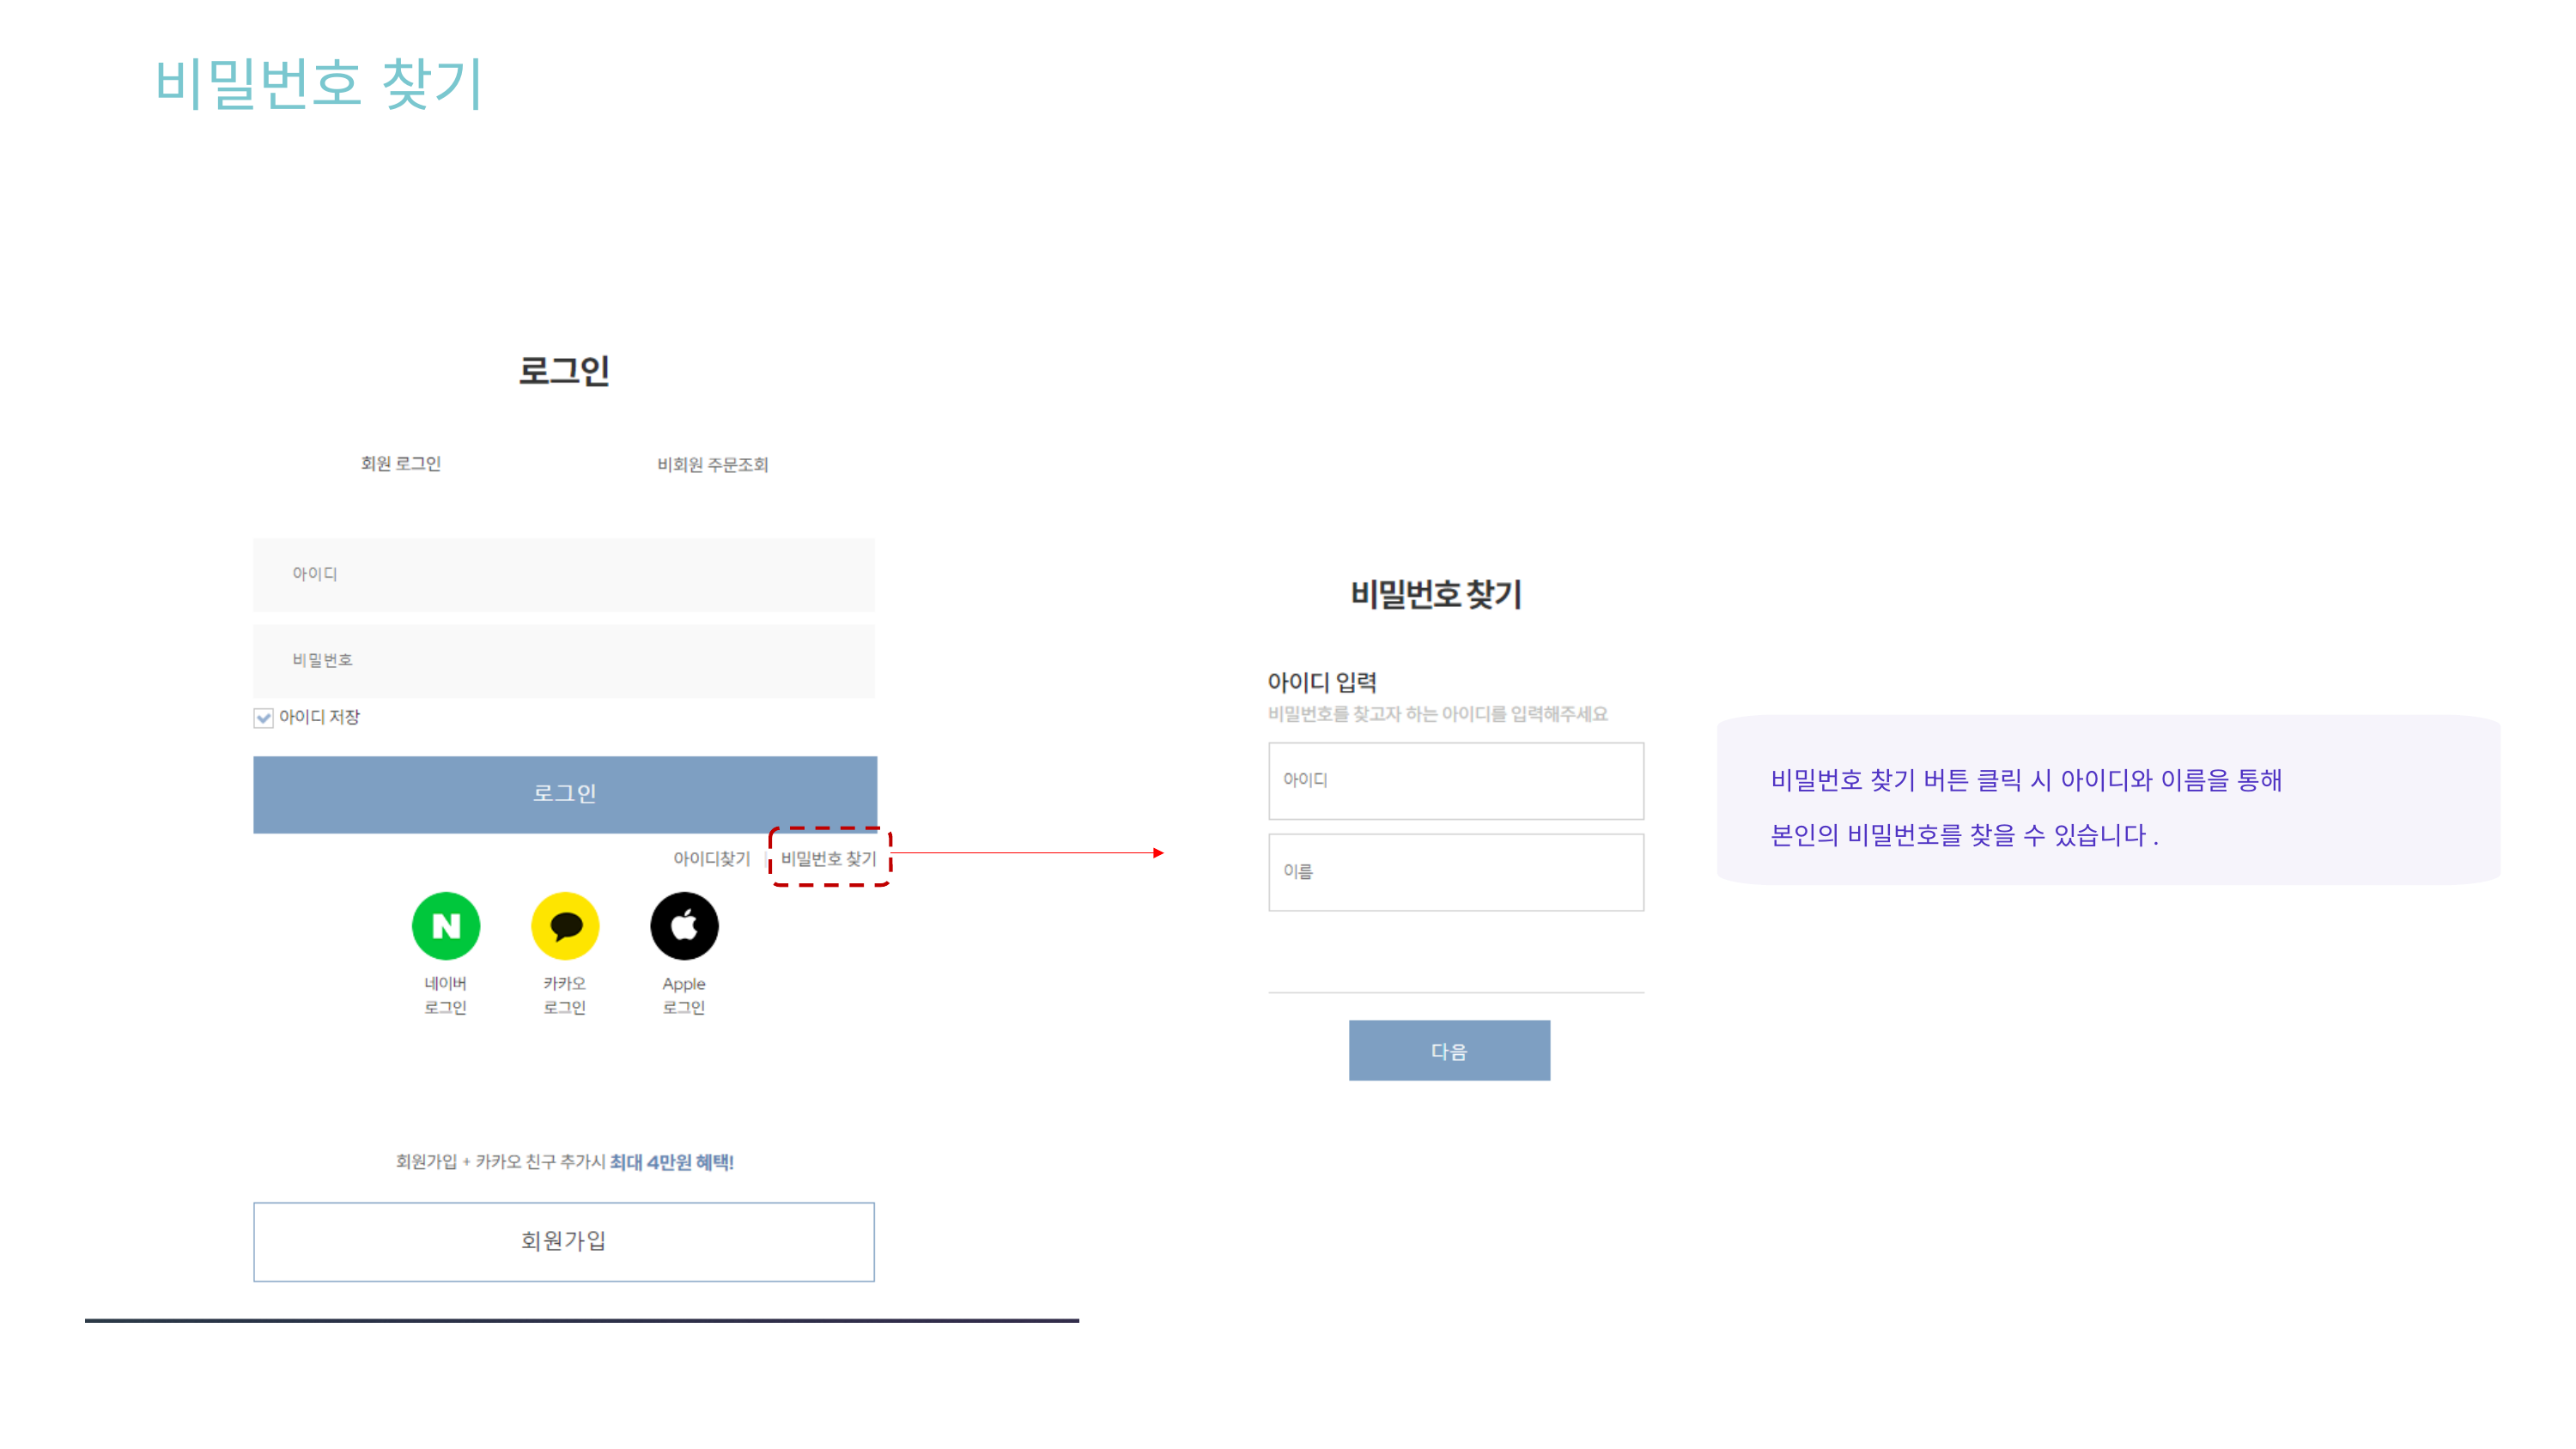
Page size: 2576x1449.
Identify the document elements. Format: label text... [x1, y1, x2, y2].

text_box 비밀번호 찾기 [140, 42, 526, 124]
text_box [1716, 714, 2501, 886]
picture [85, 197, 1079, 1323]
picture [1115, 474, 1783, 1212]
